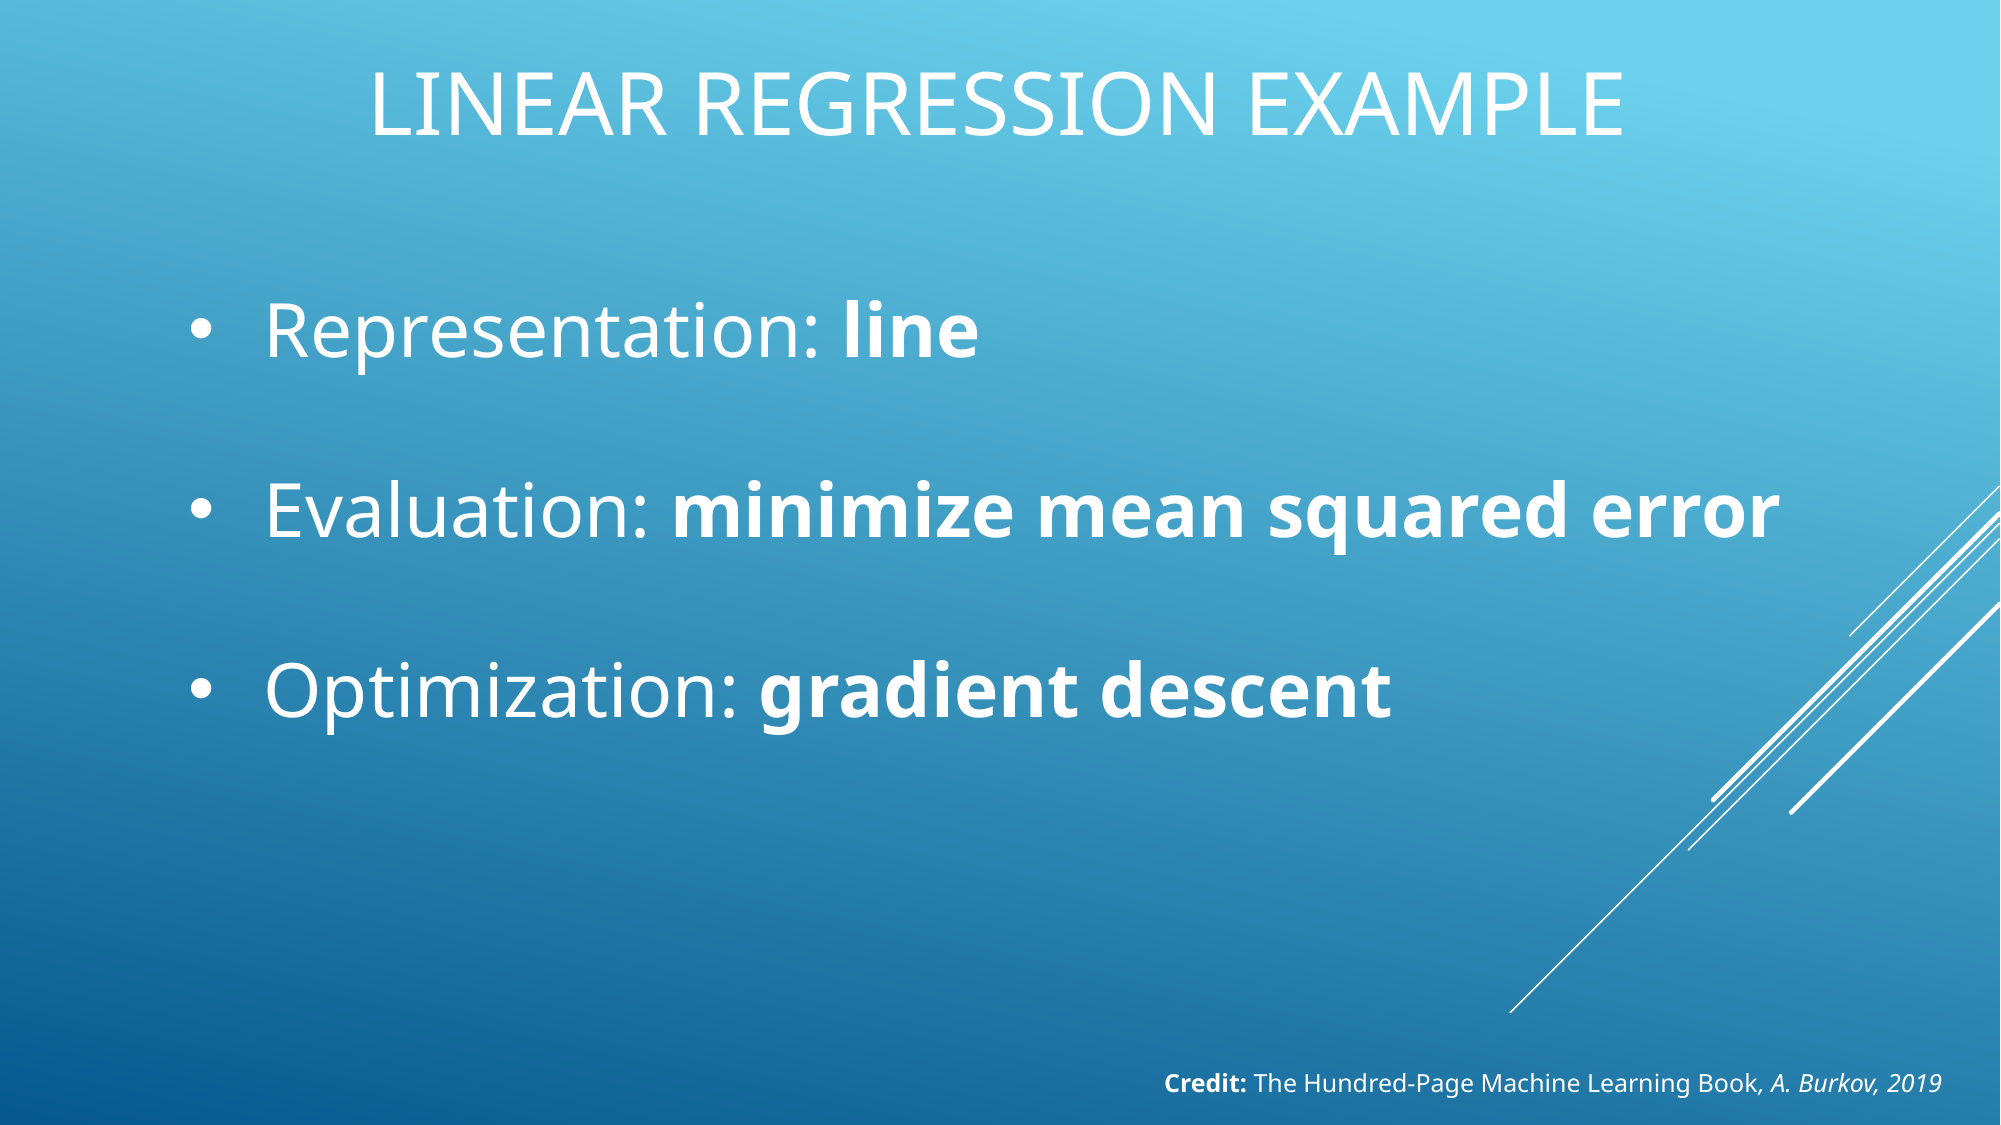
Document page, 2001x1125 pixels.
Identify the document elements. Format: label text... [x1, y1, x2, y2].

title Linear Regression Example [262, 48, 1733, 161]
text_box Representation: line Evaluation: minimize mean squared error Optimization: gradient descent [173, 275, 2000, 741]
text_box Credit: The Hundred-Page Machine Learning Book, A. Burkov, 2019 [1149, 1059, 2000, 1105]
